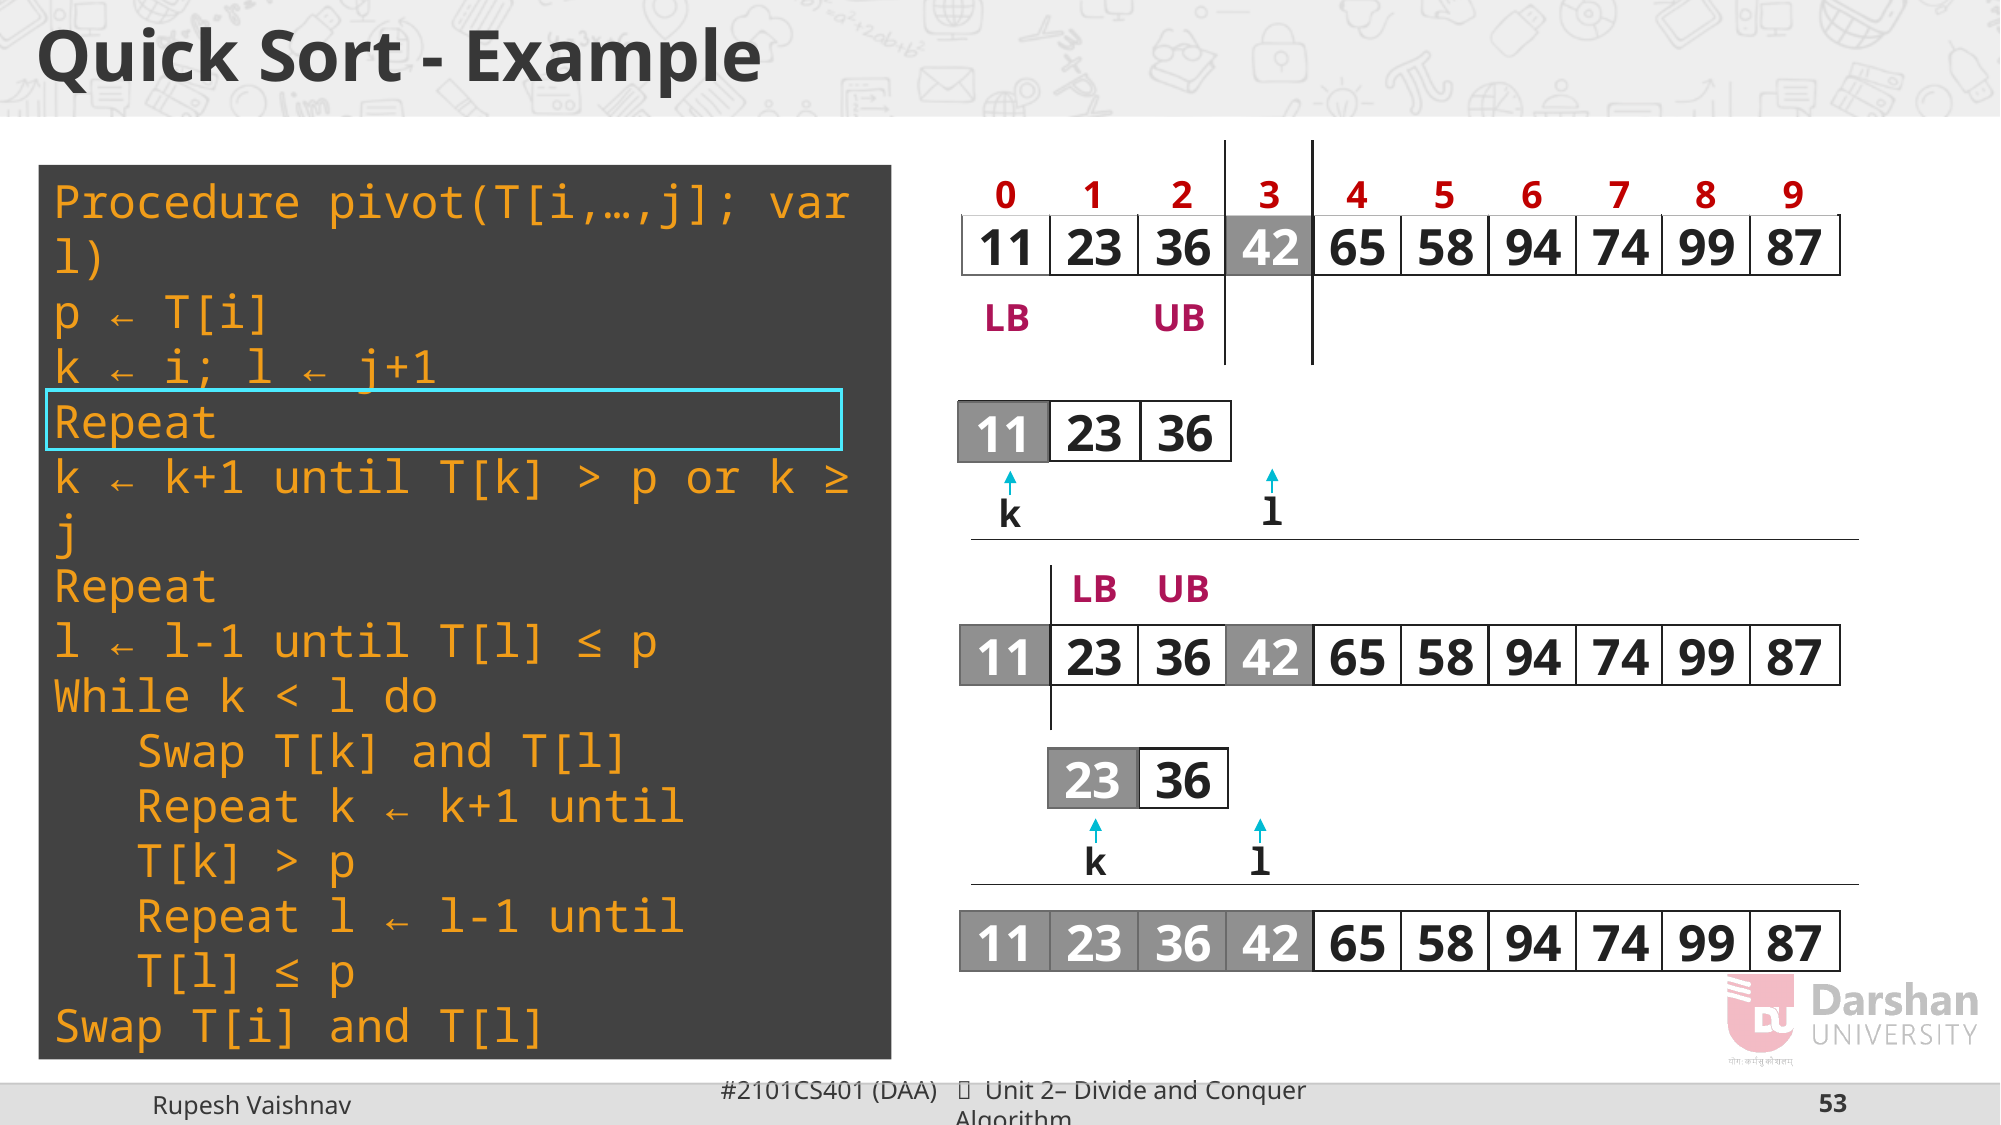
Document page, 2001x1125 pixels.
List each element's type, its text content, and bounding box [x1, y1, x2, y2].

text_box 87 [1749, 624, 1841, 686]
text_box 65 [1312, 910, 1400, 972]
text_box [45, 389, 842, 451]
text_box 5 [1400, 170, 1487, 217]
text_box 58 [1400, 624, 1487, 686]
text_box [984, 470, 1036, 539]
text_box 65 [1312, 624, 1400, 686]
text_box 58 [1400, 217, 1487, 276]
text_box UB [1141, 557, 1225, 617]
text_box 8 [1661, 170, 1749, 217]
text_box 11 [959, 910, 1051, 972]
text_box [1070, 885, 1122, 892]
text_box 0 [961, 170, 1049, 217]
text_box 65 [1314, 217, 1400, 276]
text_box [1724, 972, 1981, 1068]
text_box 87 [1749, 214, 1841, 276]
text_box 74 [1575, 217, 1661, 276]
text_box 74 [1575, 624, 1661, 686]
text_box 23 [1047, 747, 1139, 809]
text_box 99 [1661, 624, 1749, 686]
text_box 11 [961, 217, 1049, 276]
text_box 58 [1400, 910, 1487, 972]
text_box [984, 540, 1036, 544]
text_box 94 [1487, 217, 1575, 276]
text_box 36 [1140, 747, 1229, 809]
text_box 36 [1137, 910, 1225, 972]
text_box 99 [1661, 217, 1749, 276]
text_box 23 [1051, 910, 1137, 972]
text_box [1234, 818, 1286, 884]
text_box Procedure pivot(T[i,…,j]; var l) p ← T[i] k ← i; l ← j+1 Repeat k ← k+1 until T[k] > p or k ≥ j Repeat l ← l-1 until T[l] ≤ p While k < l do Swap T[k] and T[l] Repeat k ← k+1 until T[k] > p Repeat l ← l-1 until T[l] ≤ p Swap T[i] and T[l] [38, 164, 892, 1060]
text_box 23 [1050, 400, 1140, 462]
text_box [1070, 818, 1122, 884]
title Quick Sort - Example [0, 0, 2000, 117]
text_box 11 [959, 624, 1049, 686]
text_box 23 [1049, 217, 1137, 276]
text_box 42 [1225, 910, 1312, 972]
text_box 36 [1137, 217, 1224, 276]
text_box 36 [1140, 400, 1232, 462]
text_box 2 [1137, 170, 1224, 217]
text_box 42 [1226, 217, 1311, 276]
text_box LB [969, 287, 1046, 347]
text_box 94 [1487, 910, 1575, 972]
text_box UB [1137, 287, 1221, 347]
text_box LB [1056, 558, 1133, 618]
text_box 6 [1487, 170, 1575, 217]
text_box 11 [957, 401, 1049, 463]
text_box 74 [1575, 910, 1661, 972]
text_box 1 [1049, 170, 1137, 217]
text_box 23 [1052, 624, 1137, 686]
text_box 94 [1487, 624, 1575, 686]
text_box 42 [1225, 624, 1312, 686]
text_box 36 [1137, 624, 1225, 686]
text_box 7 [1575, 170, 1661, 217]
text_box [1234, 885, 1286, 892]
text_box 9 [1749, 170, 1838, 217]
text_box 3 [1226, 170, 1311, 217]
text_box 87 [1749, 910, 1841, 972]
text_box 99 [1661, 910, 1749, 972]
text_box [1246, 468, 1298, 539]
text_box 4 [1314, 170, 1400, 217]
